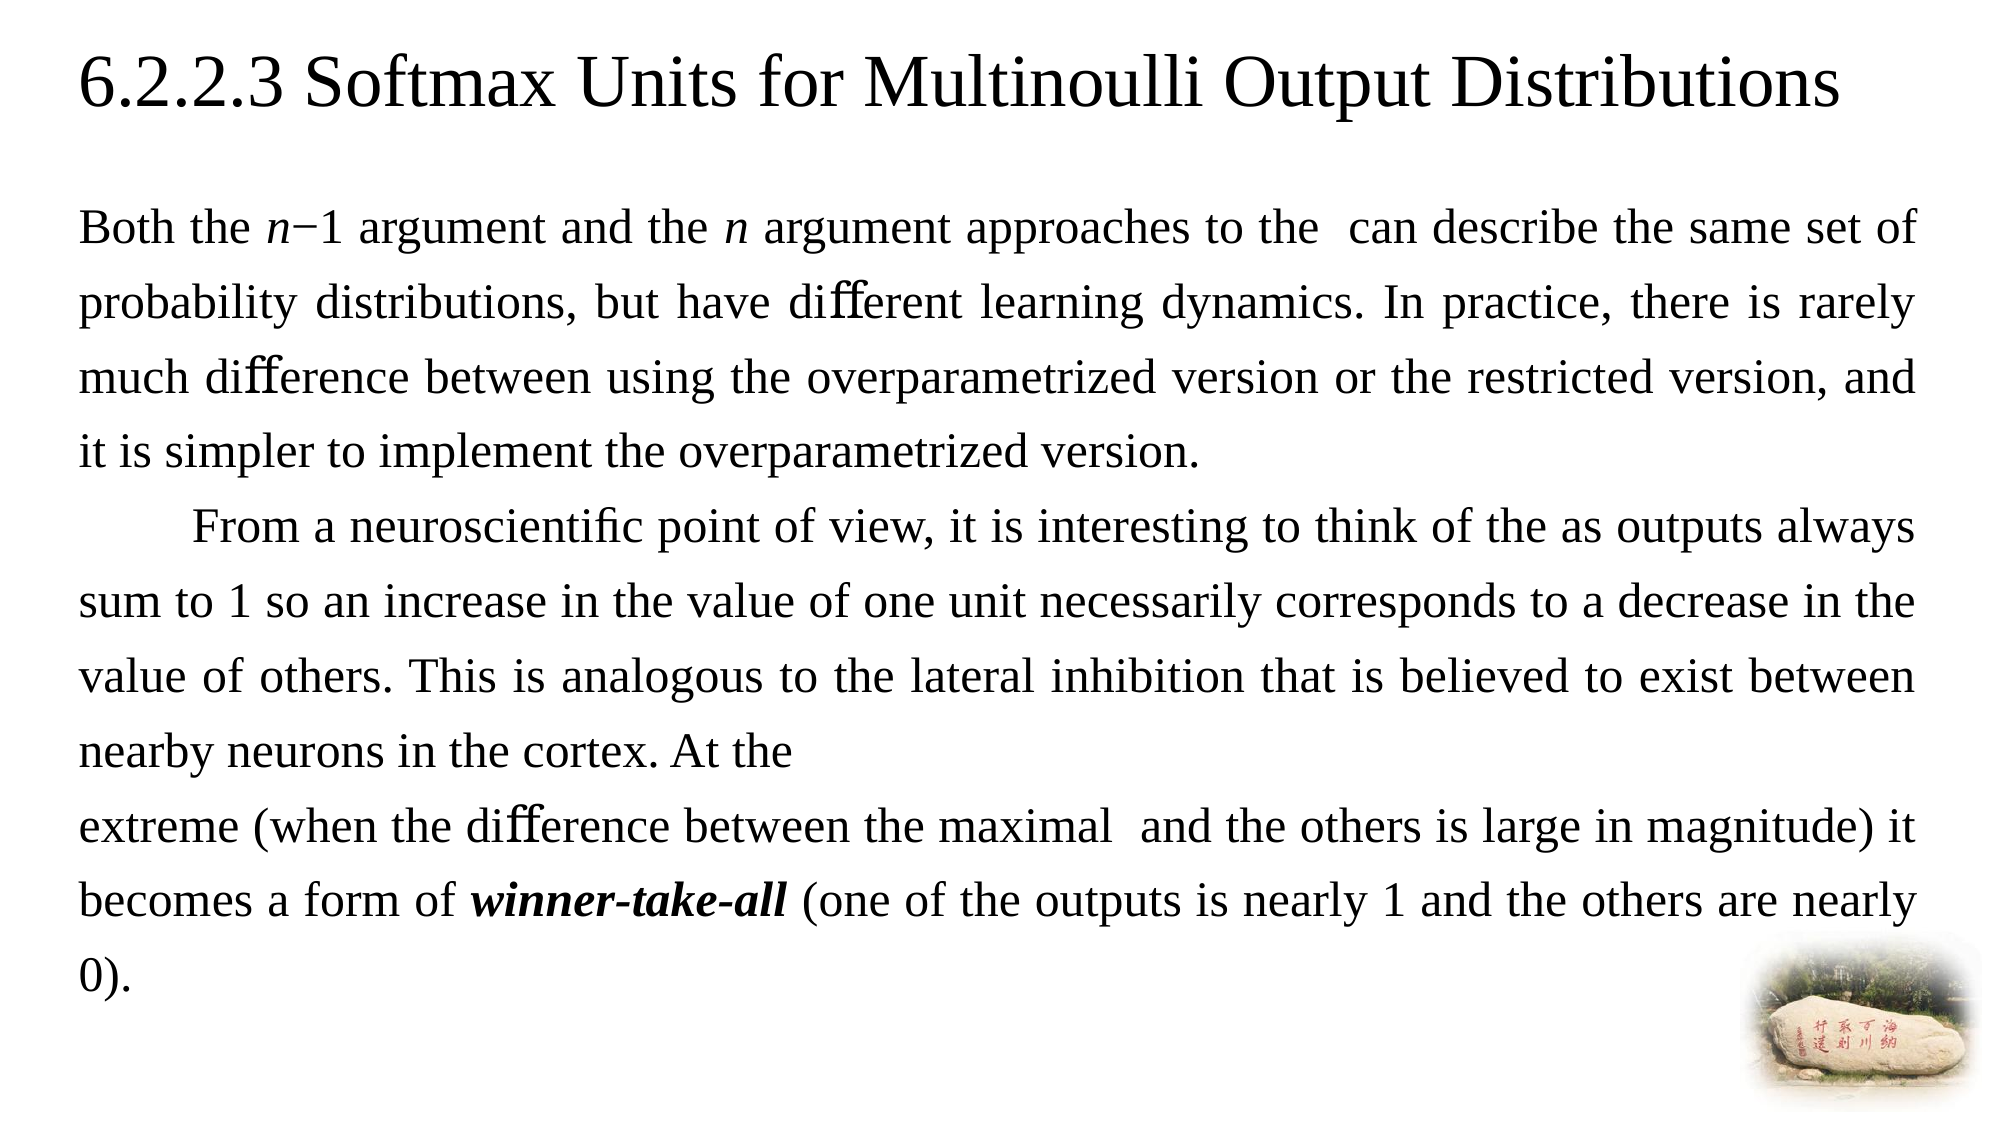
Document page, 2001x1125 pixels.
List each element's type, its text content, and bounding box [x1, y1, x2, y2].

title 6.2.2.3 Softmax Units for Multinoulli Output Distributions [63, 21, 1936, 142]
picture [1740, 927, 1985, 1112]
